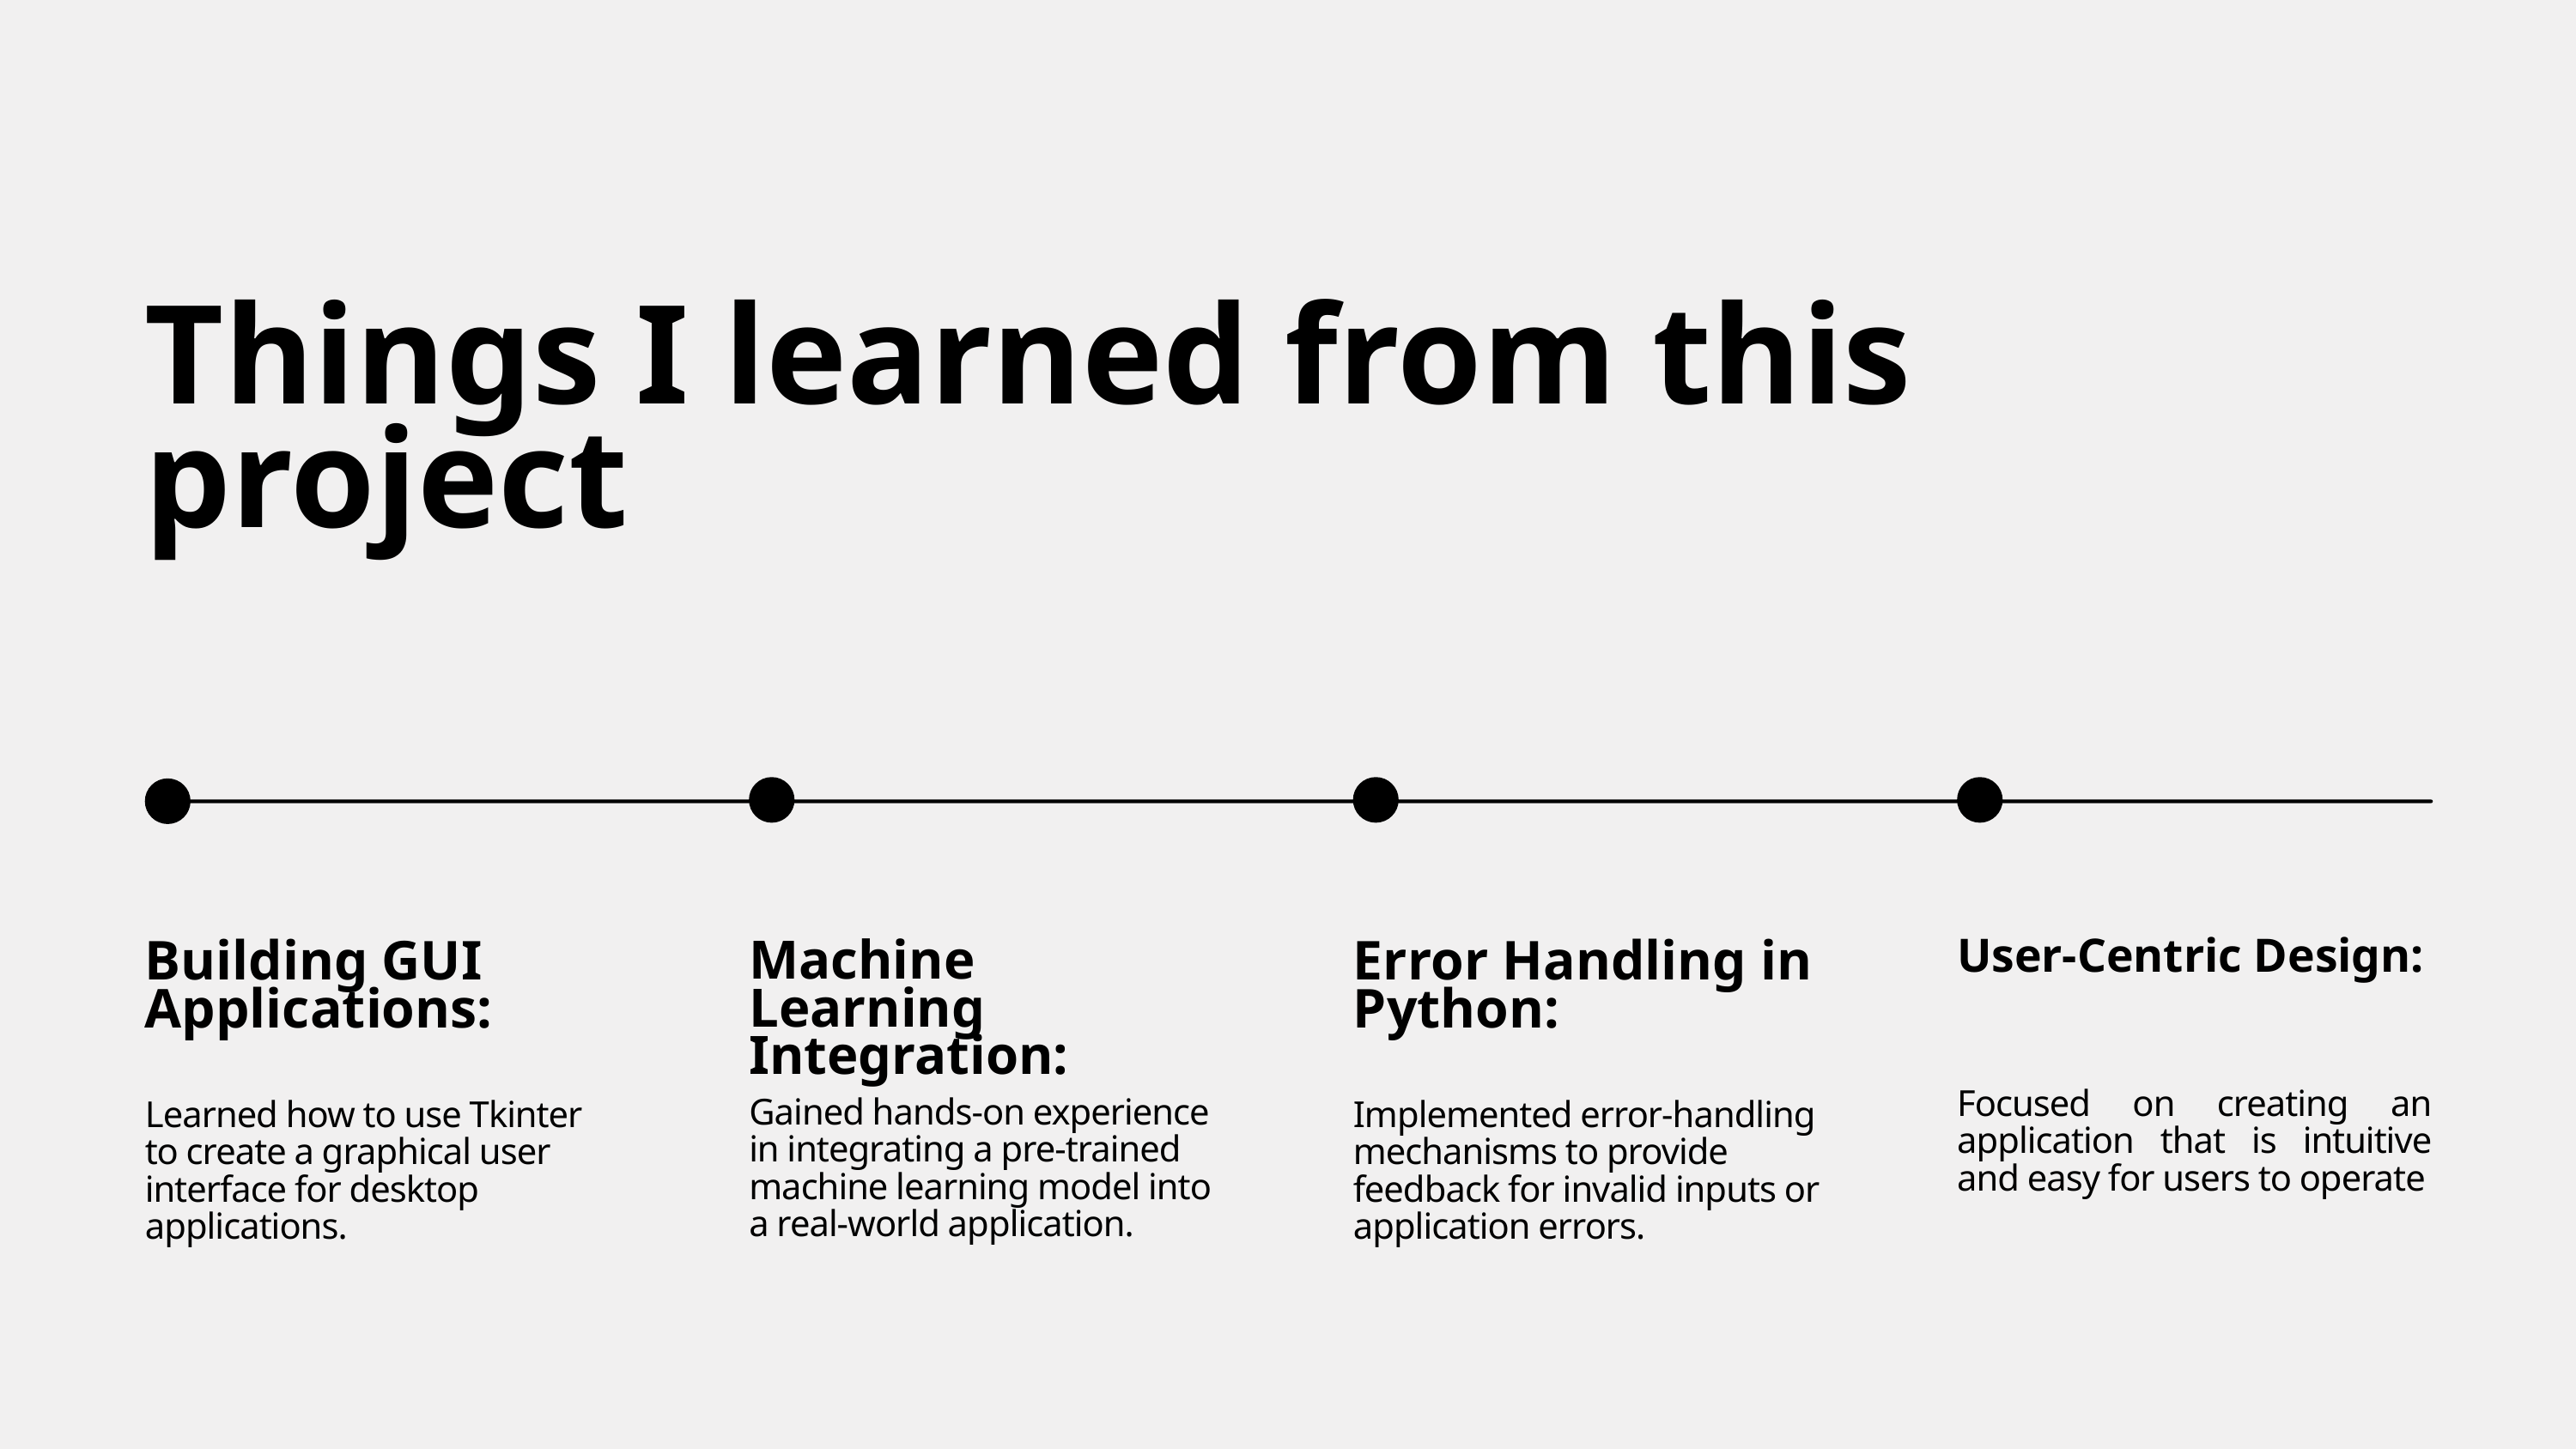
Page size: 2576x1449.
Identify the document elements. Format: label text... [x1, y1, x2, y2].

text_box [144, 942, 619, 1250]
text_box Things I learned from this project [144, 308, 2432, 555]
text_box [1956, 939, 2432, 1239]
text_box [748, 942, 1224, 1285]
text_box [1352, 942, 1827, 1288]
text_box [144, 776, 2432, 825]
